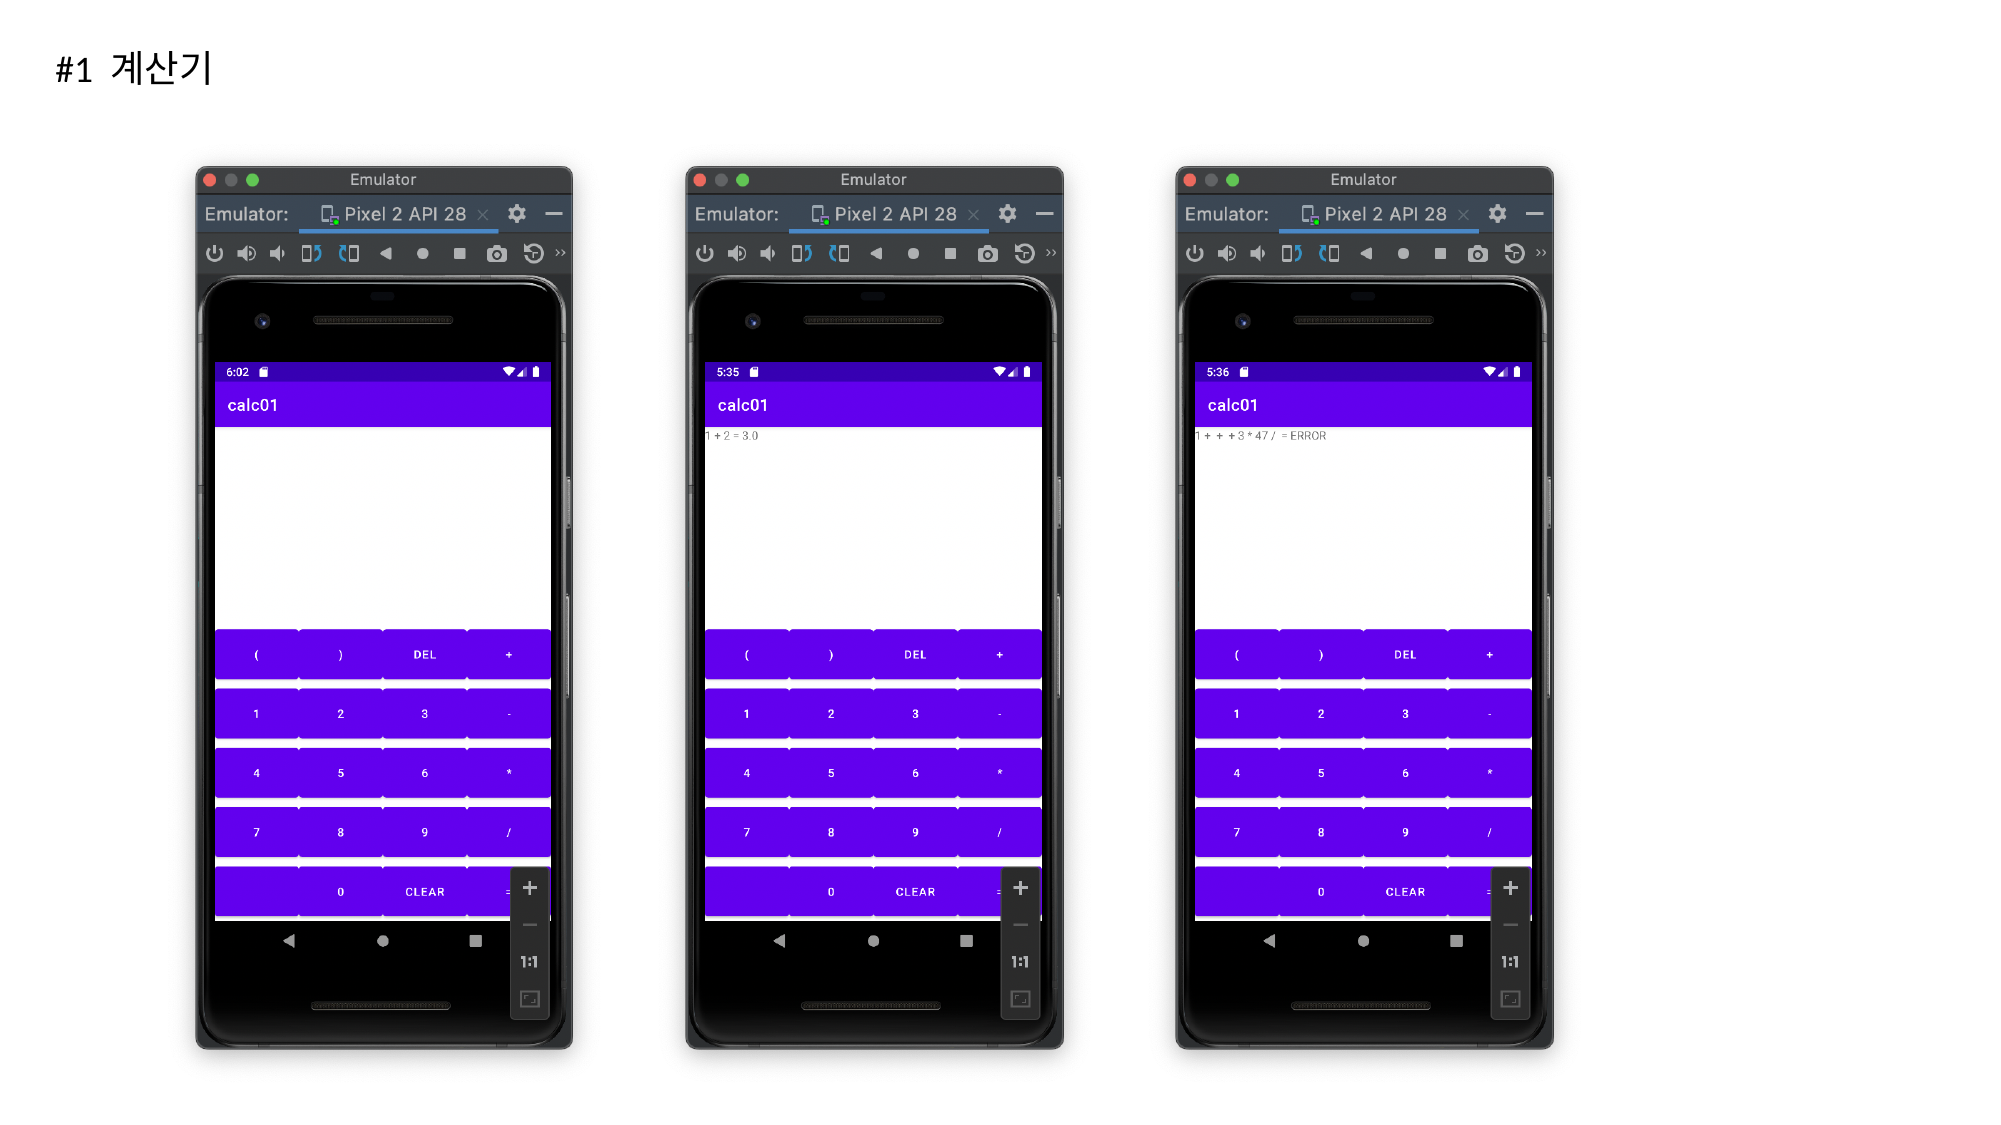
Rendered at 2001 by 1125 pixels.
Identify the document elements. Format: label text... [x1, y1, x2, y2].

picture [653, 139, 1096, 1087]
picture [163, 139, 605, 1087]
picture [1143, 139, 1586, 1087]
text_box #1 계산기 [40, 37, 230, 98]
